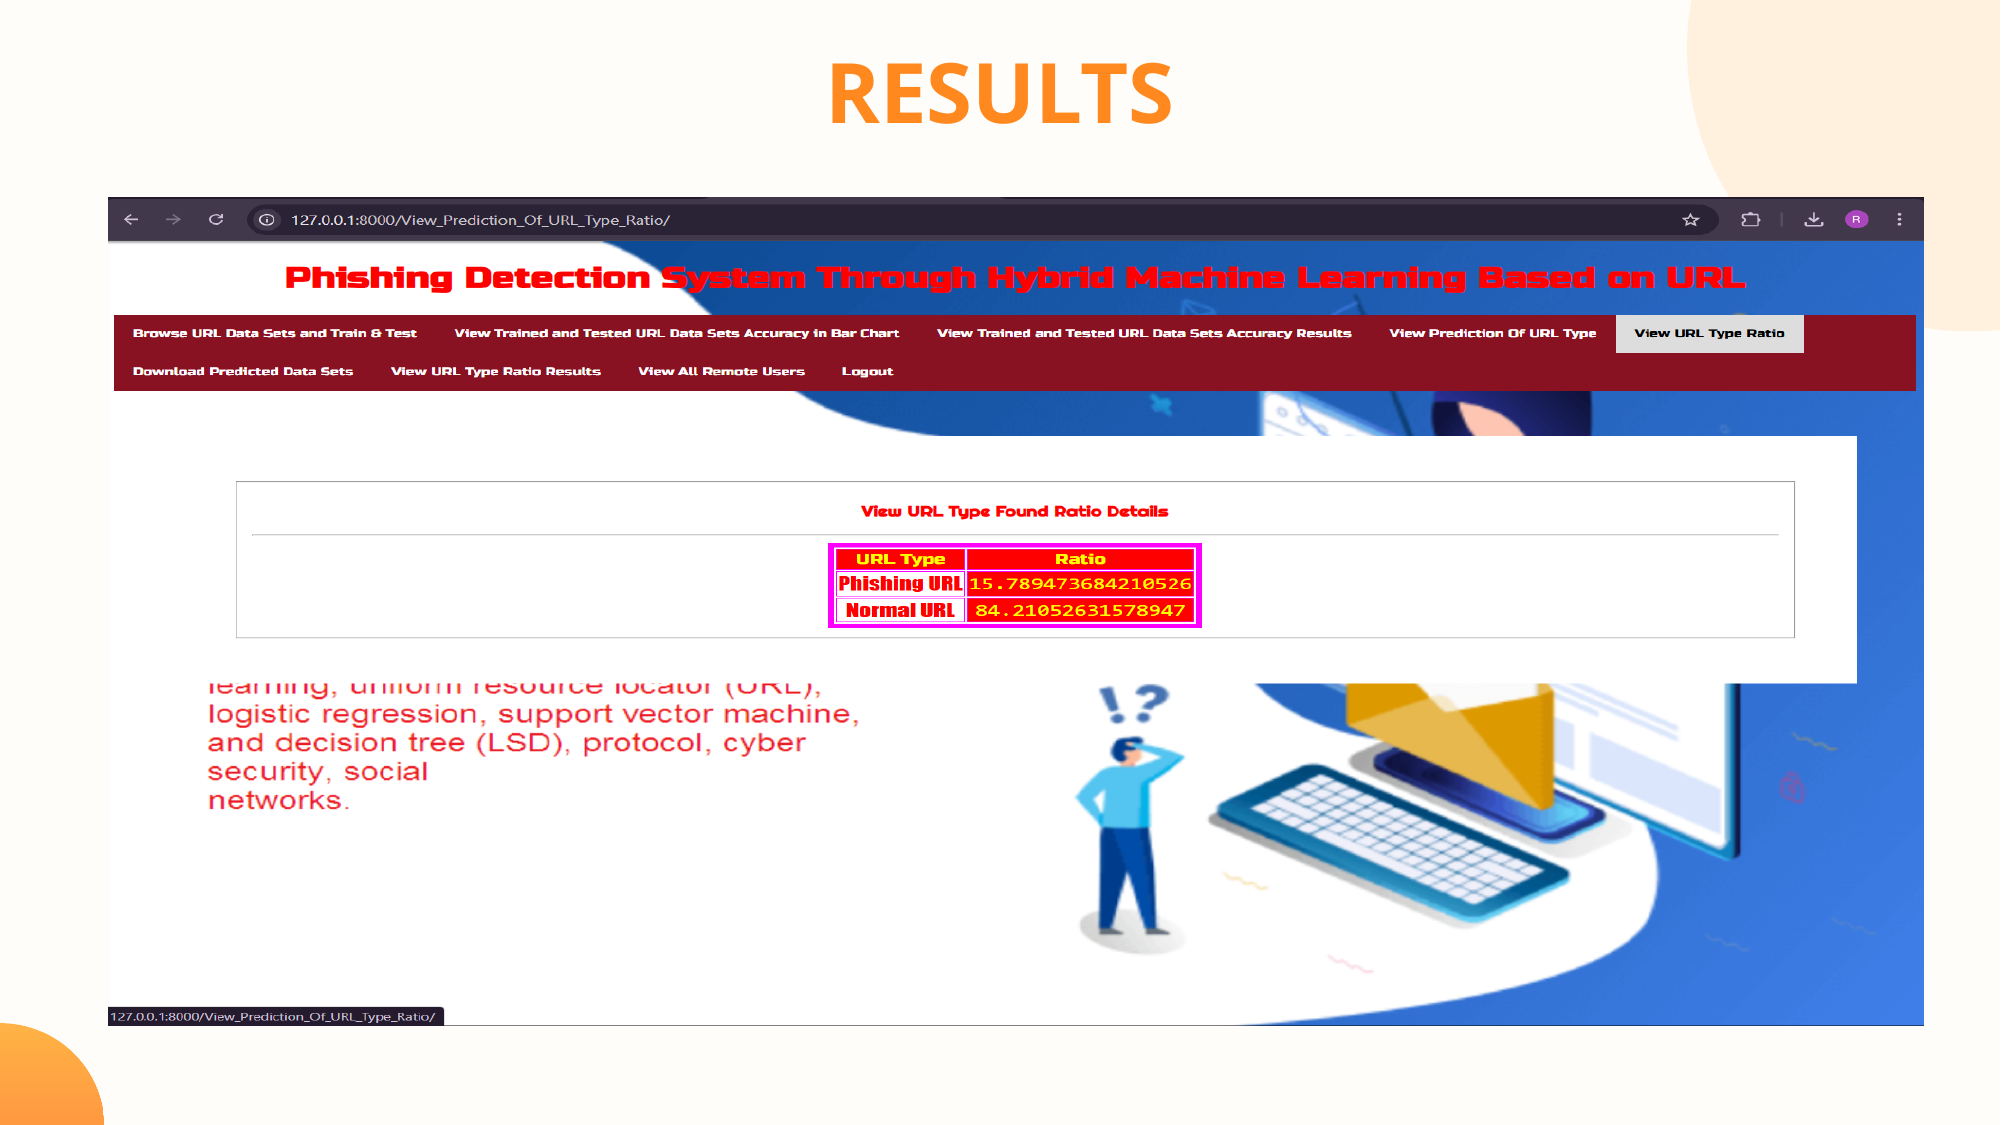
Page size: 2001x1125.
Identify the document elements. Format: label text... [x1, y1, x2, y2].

title RESULTS [40, 8, 1960, 173]
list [108, 197, 1924, 1026]
